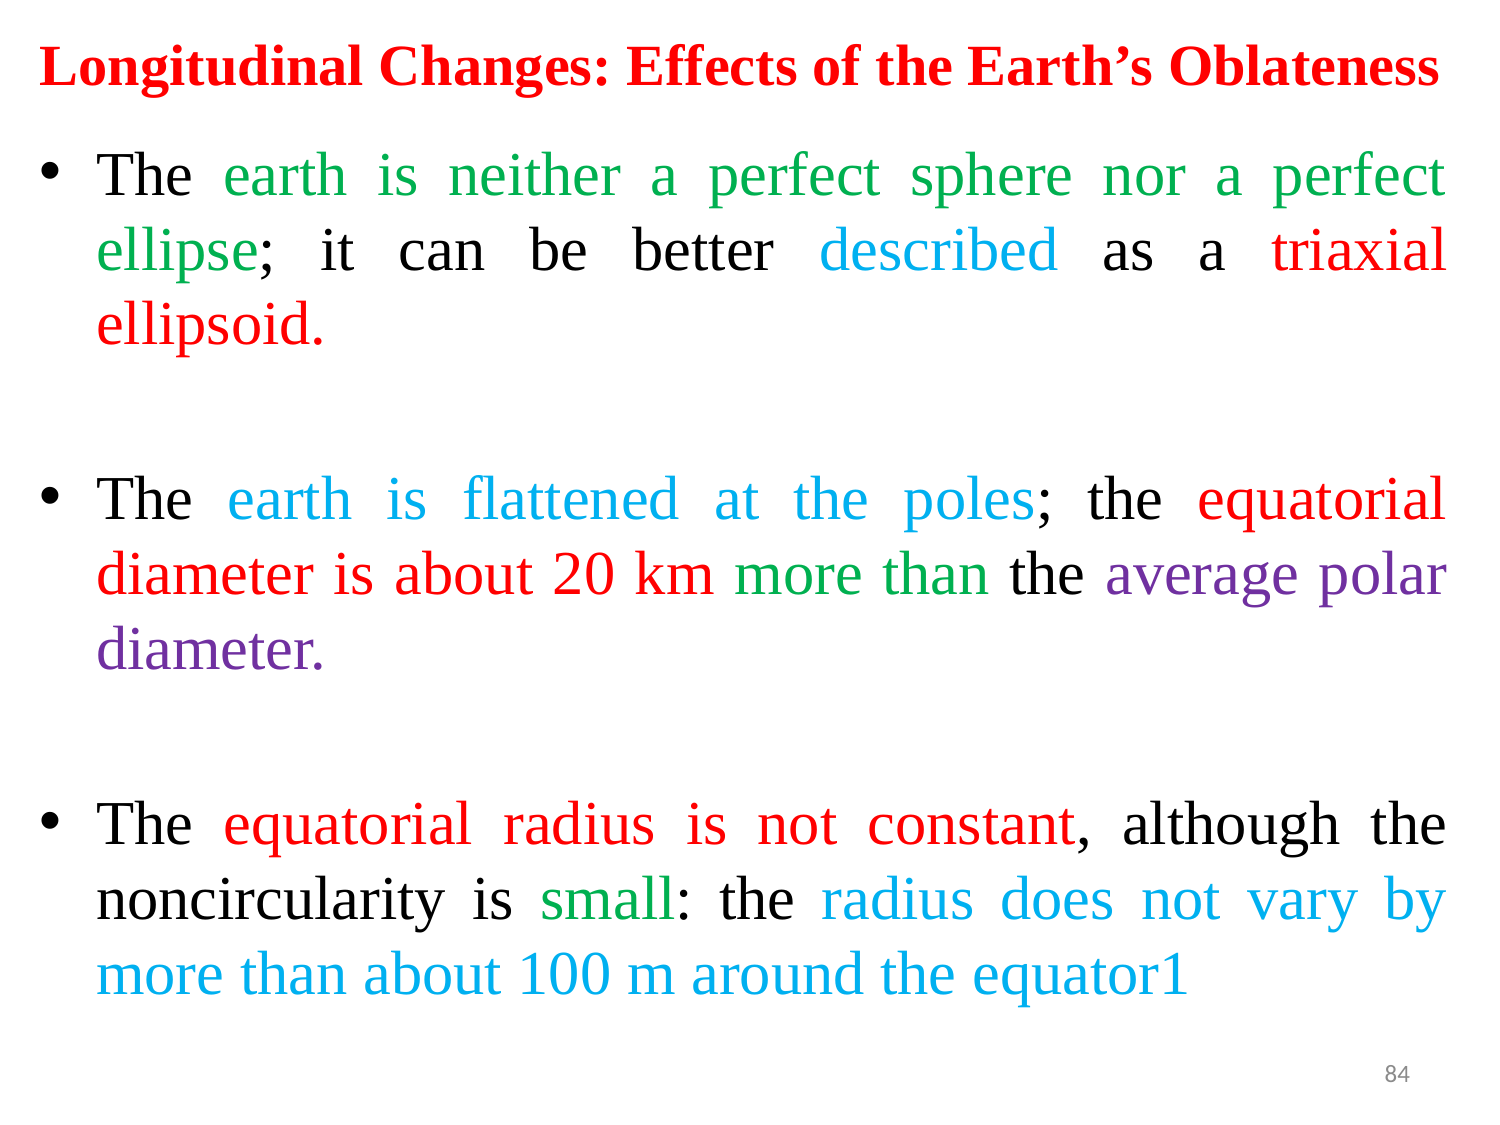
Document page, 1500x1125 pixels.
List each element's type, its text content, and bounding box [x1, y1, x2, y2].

list The earth is neither a perfect sphere nor a perfect ellipse; it can be better described as a triaxial ellipsoid. The earth is flattened at the poles; the equatorial diameter is about 20 km more than the average polar diameter. The equatorial radius is not constant, although the noncircularity is small: the radius does not vary by more than about 100 m around the equator1 [24, 125, 1463, 1088]
slide_number 84 [1074, 1042, 1425, 1103]
title Longitudinal Changes: Effects of the Earth’s Oblateness [24, 24, 1463, 100]
